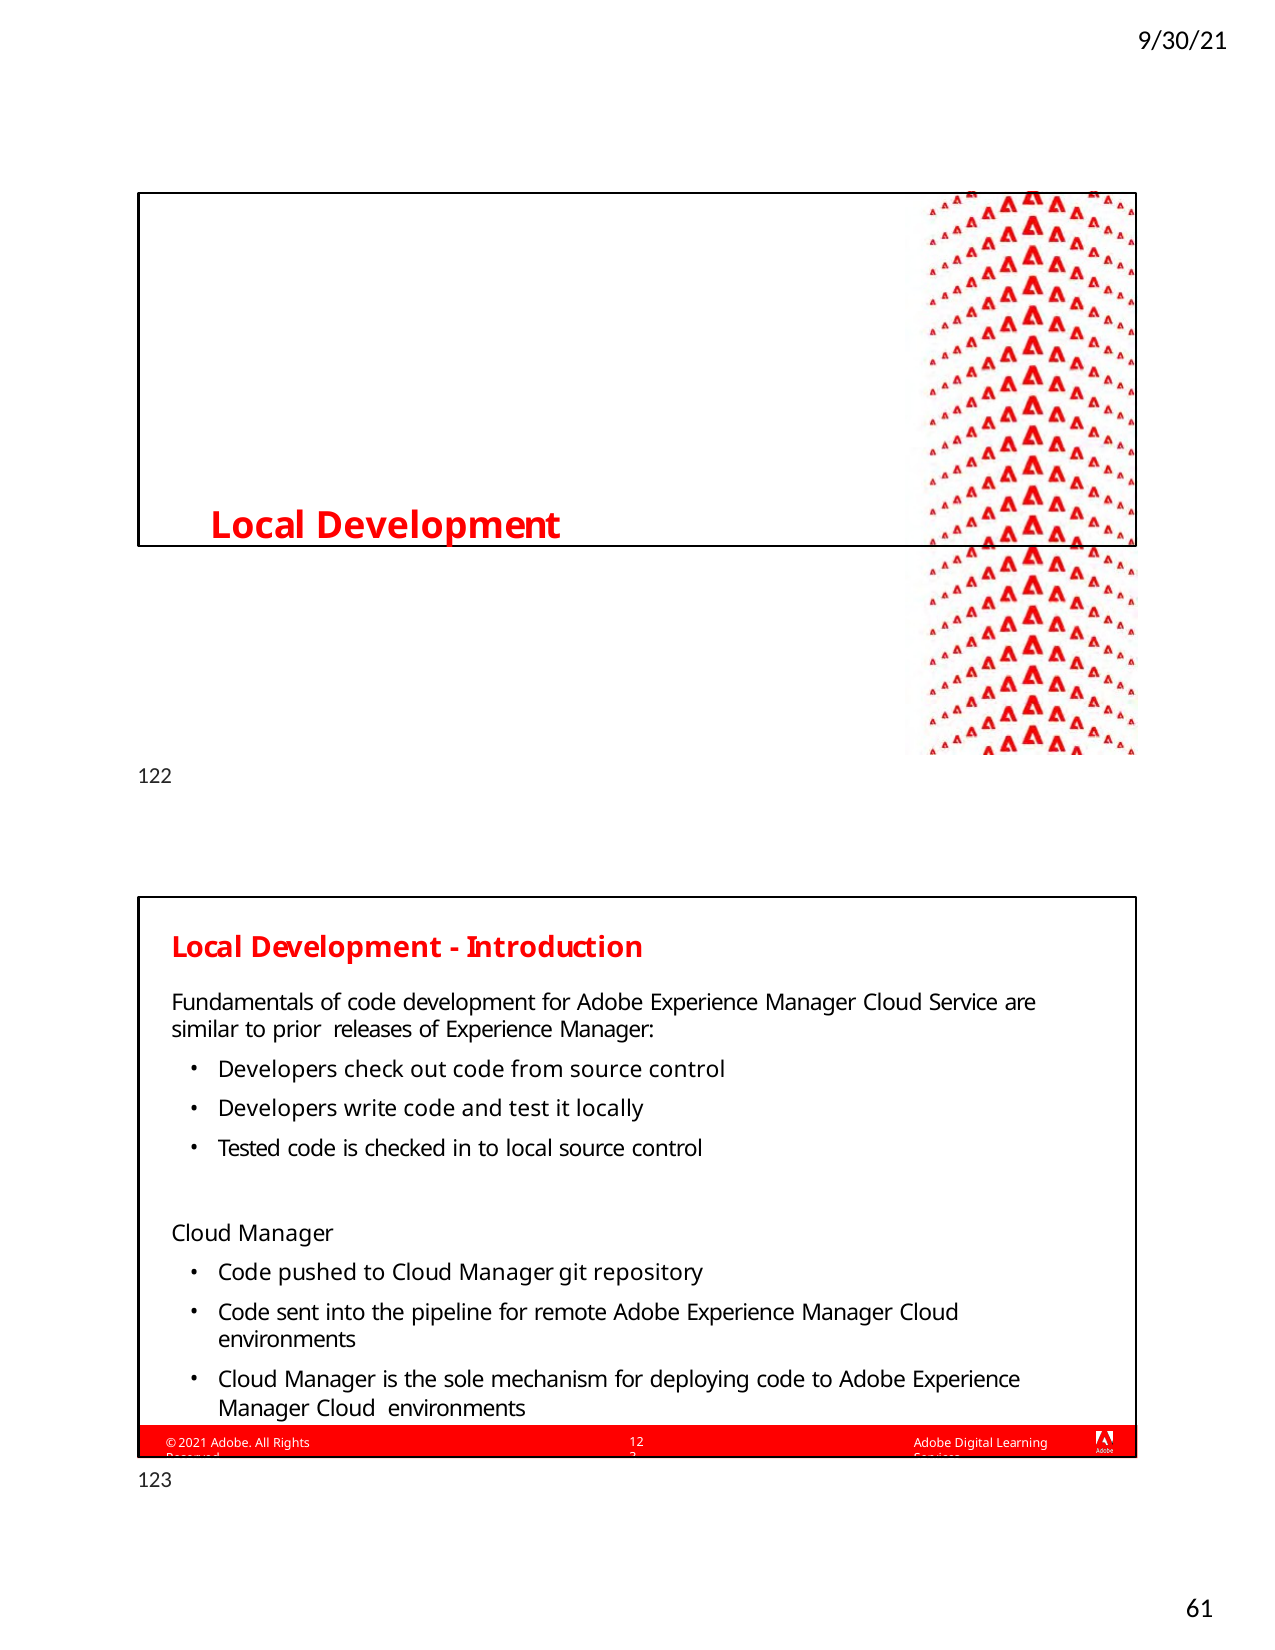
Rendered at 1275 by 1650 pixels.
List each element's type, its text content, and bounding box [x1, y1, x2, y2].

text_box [137, 1424, 1138, 1459]
slide_number 61 [1179, 1589, 1234, 1650]
text_box [138, 896, 1137, 1424]
picture [904, 191, 1138, 755]
text_box 123 [135, 1466, 175, 1492]
text_box Local Development [138, 192, 902, 547]
text_box 9/30/21 [1135, 20, 1230, 55]
text_box 122 [135, 758, 175, 788]
